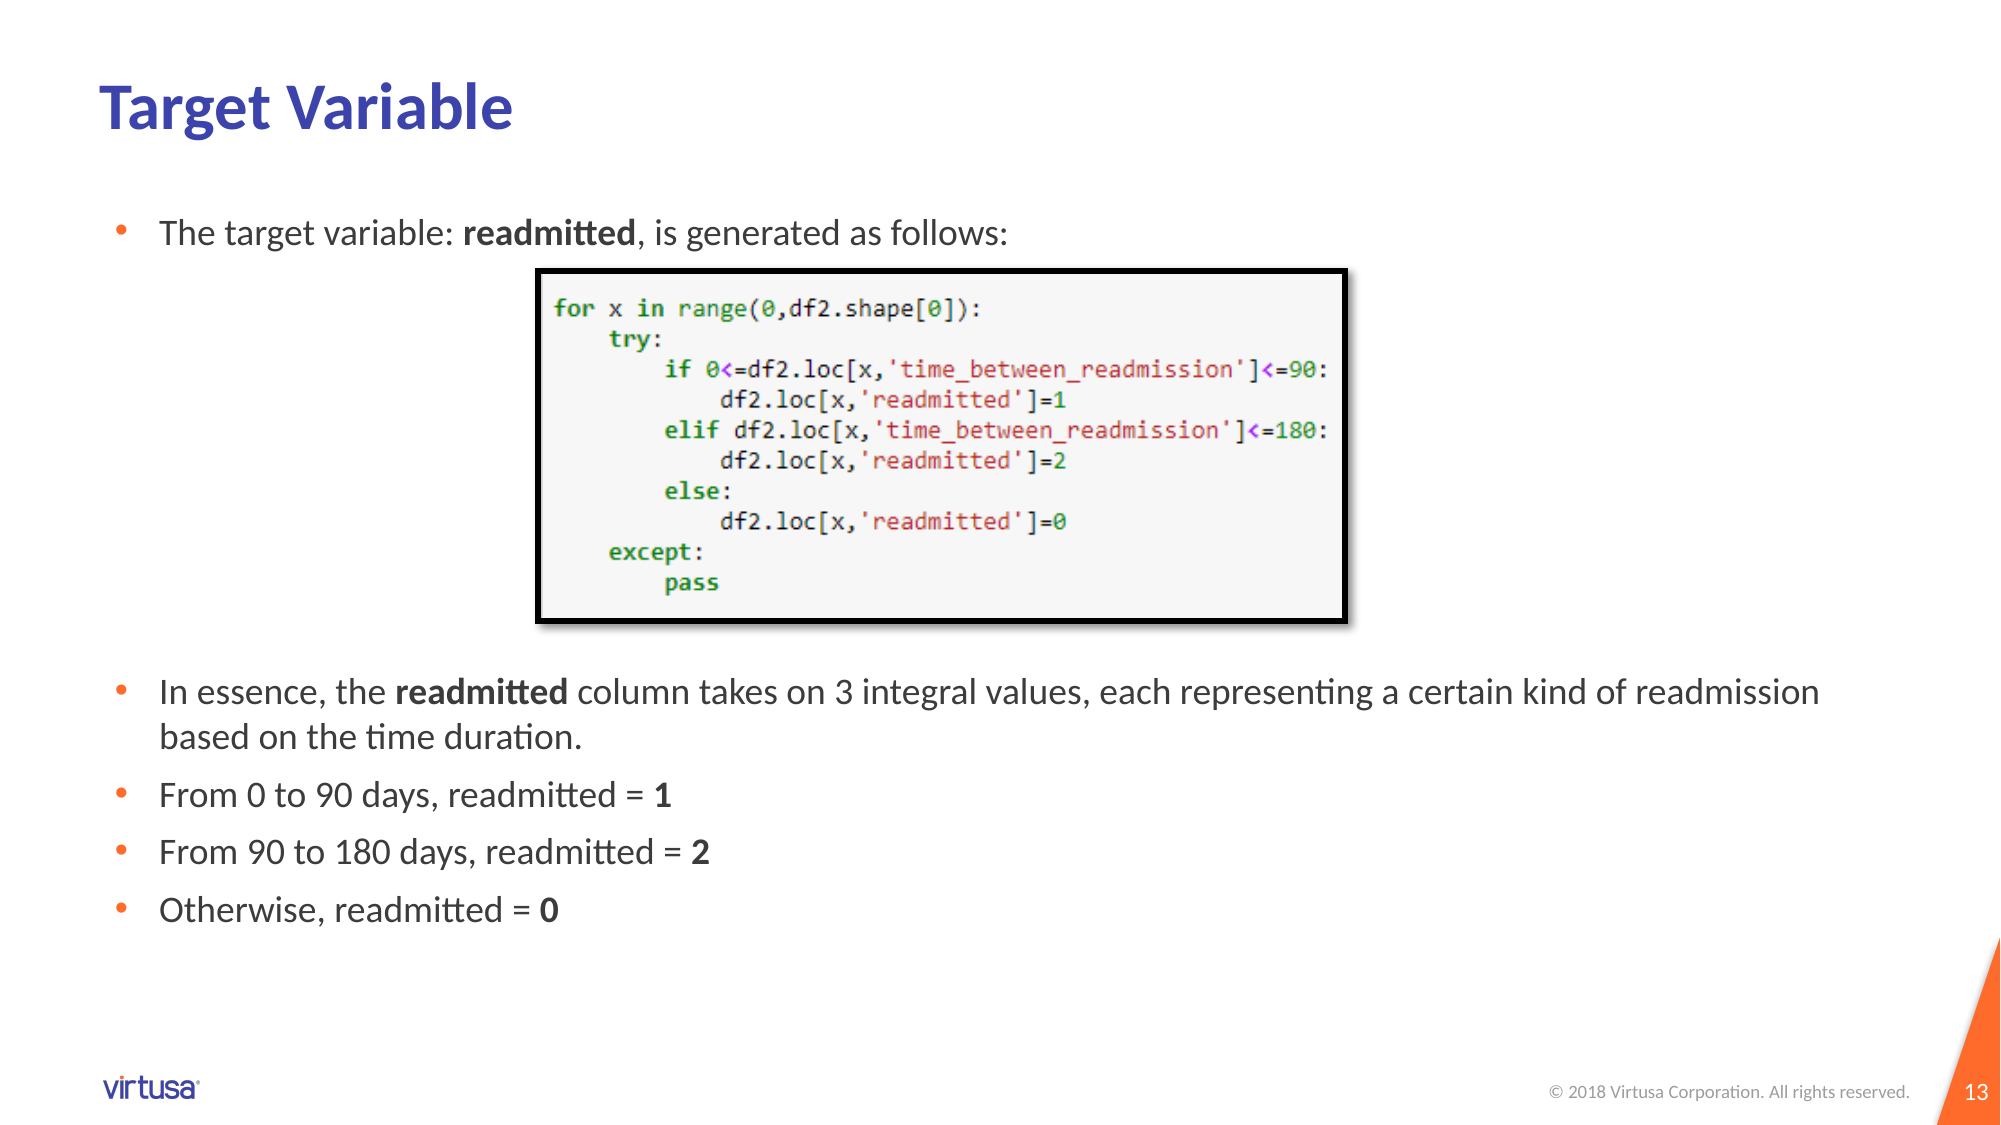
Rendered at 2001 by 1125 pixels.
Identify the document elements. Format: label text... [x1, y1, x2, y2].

picture [103, 1075, 200, 1099]
title Target Variable [100, 62, 1900, 149]
picture [541, 273, 1343, 618]
list The target variable: readmitted, is generated as follows: In essence, the readmitted column takes on 3 integral values, each representing a certain kind of readmission based on the time duration. From 0 to 90 days, readmitted = 1 From 90 to 180 days, readmitted = 2 Otherwise, readmitted = 0 [99, 200, 1900, 943]
